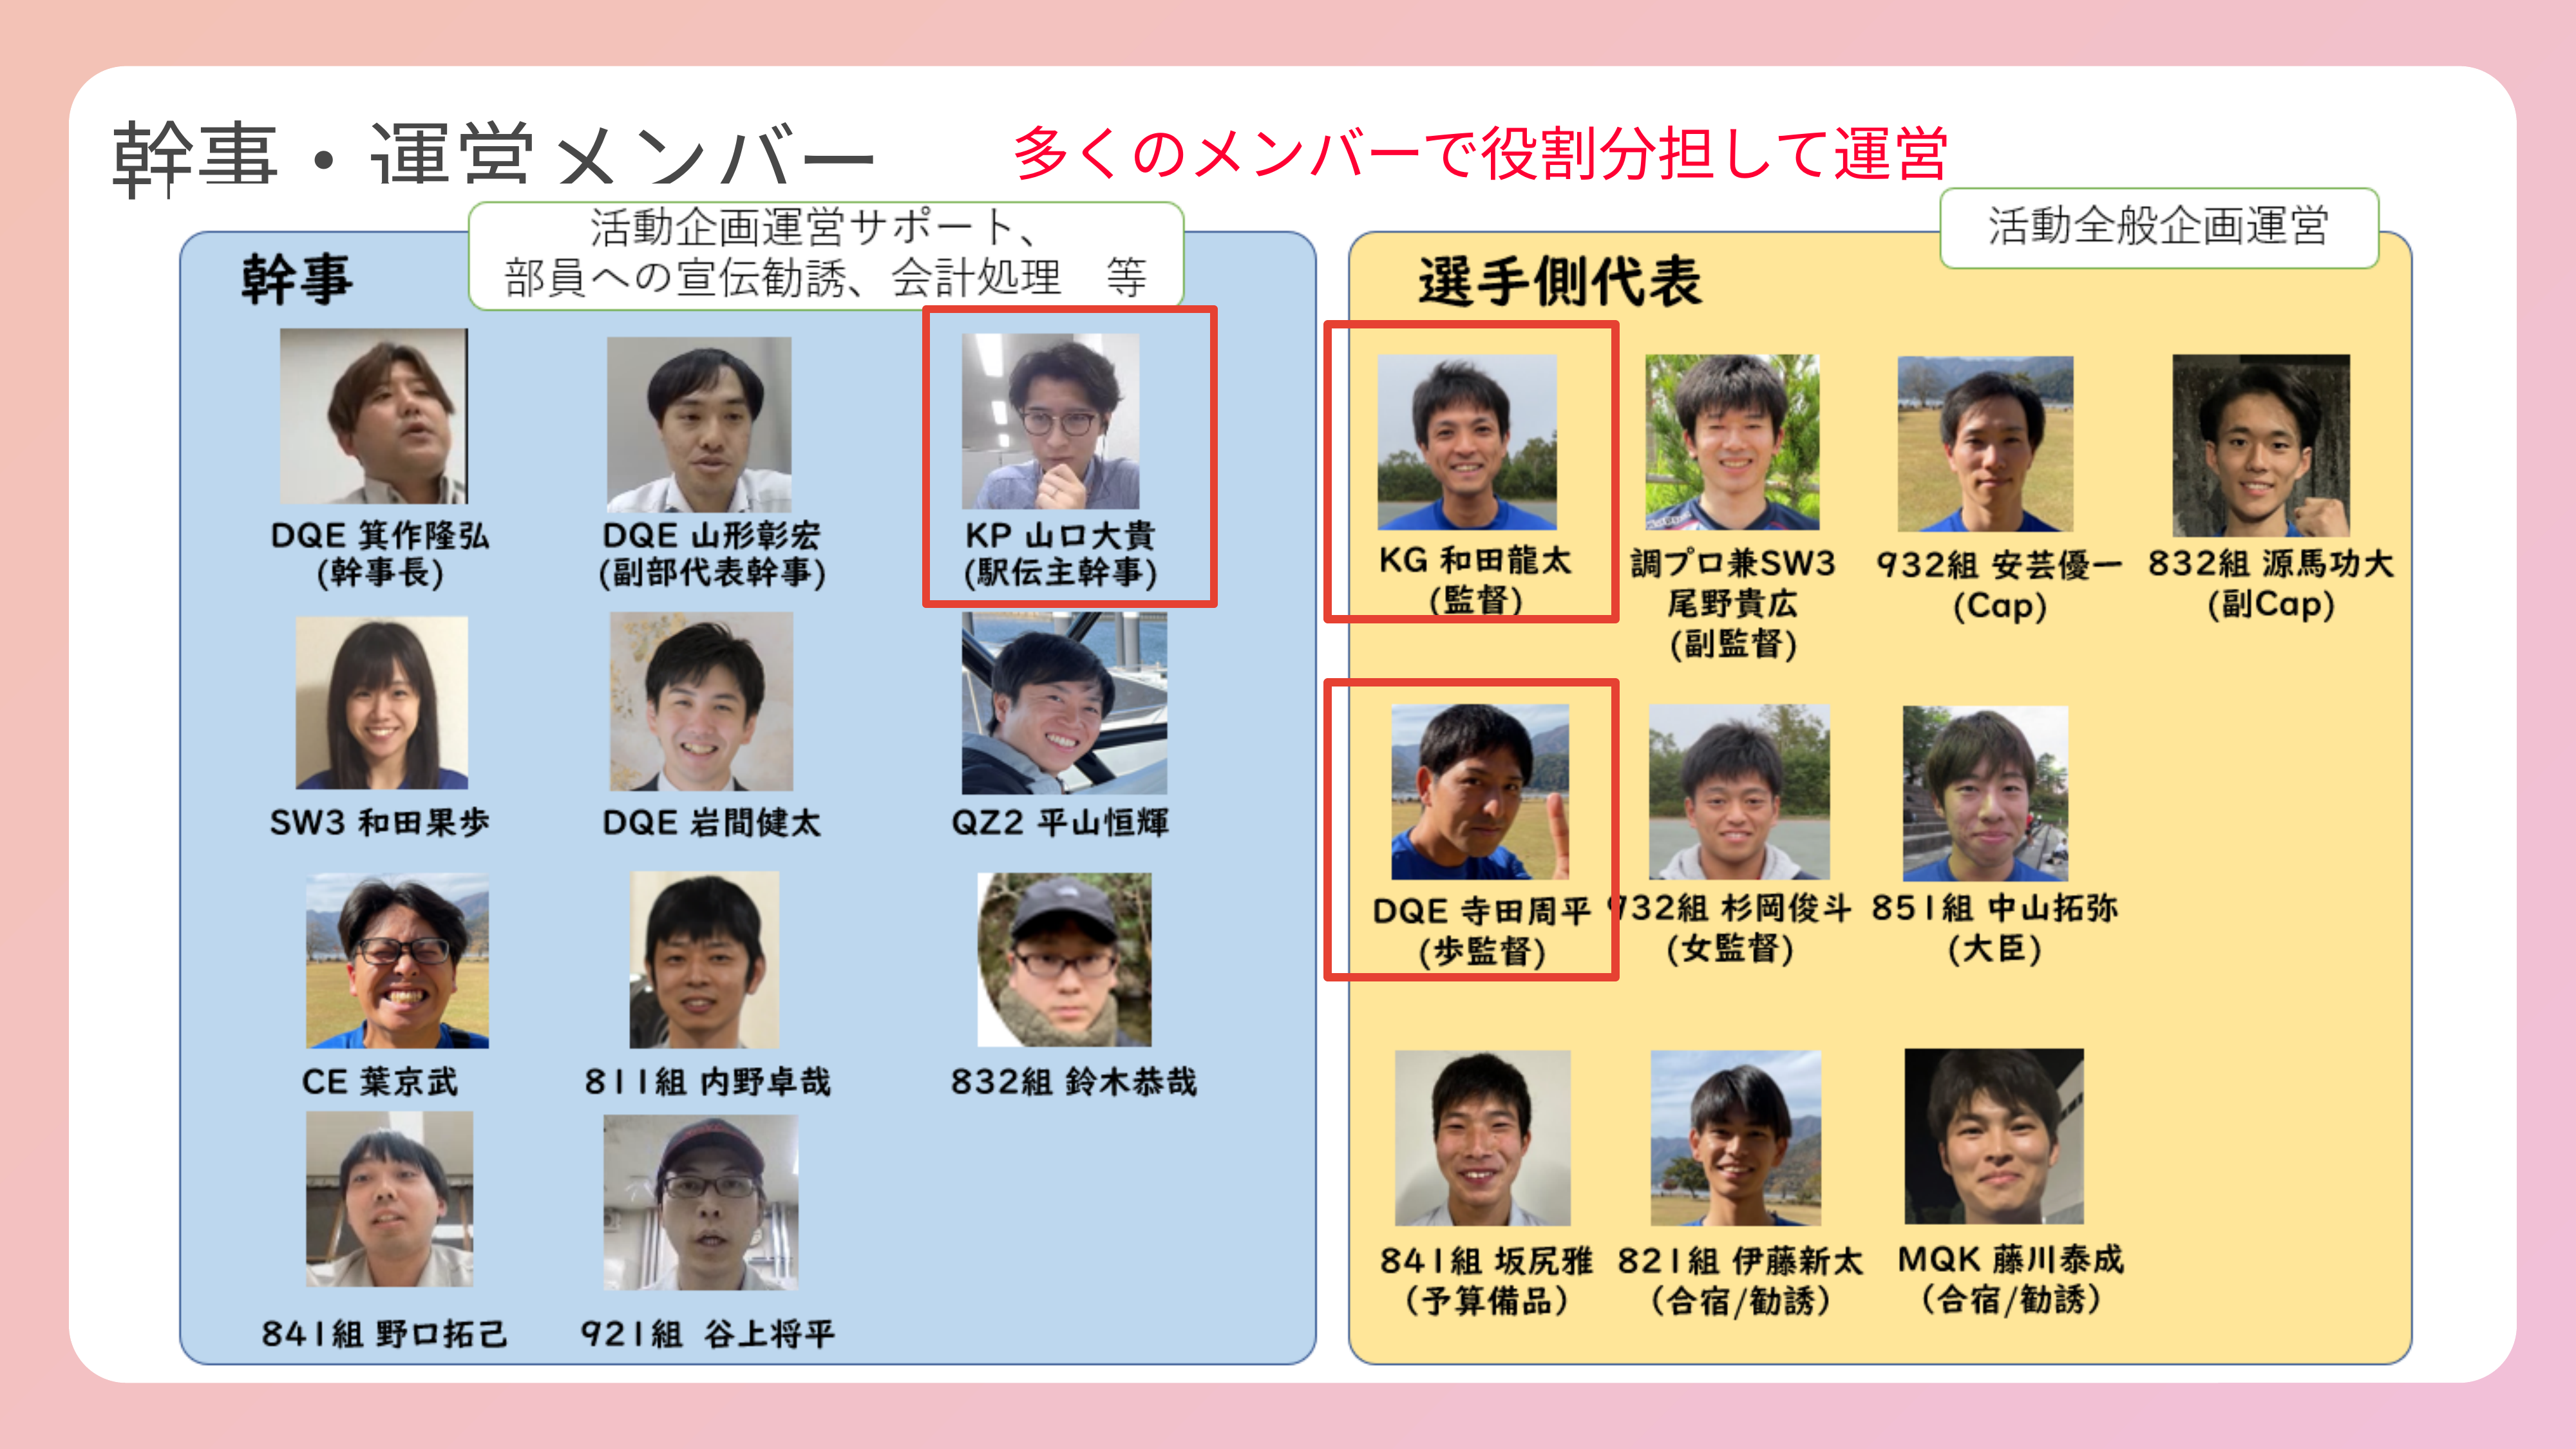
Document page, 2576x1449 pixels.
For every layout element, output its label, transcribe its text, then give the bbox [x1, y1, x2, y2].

text_box 幹事・運営メンバー [100, 102, 1005, 215]
text_box 多くのメンバーで役割分担して運営 [996, 101, 2012, 183]
picture [169, 183, 2439, 1376]
